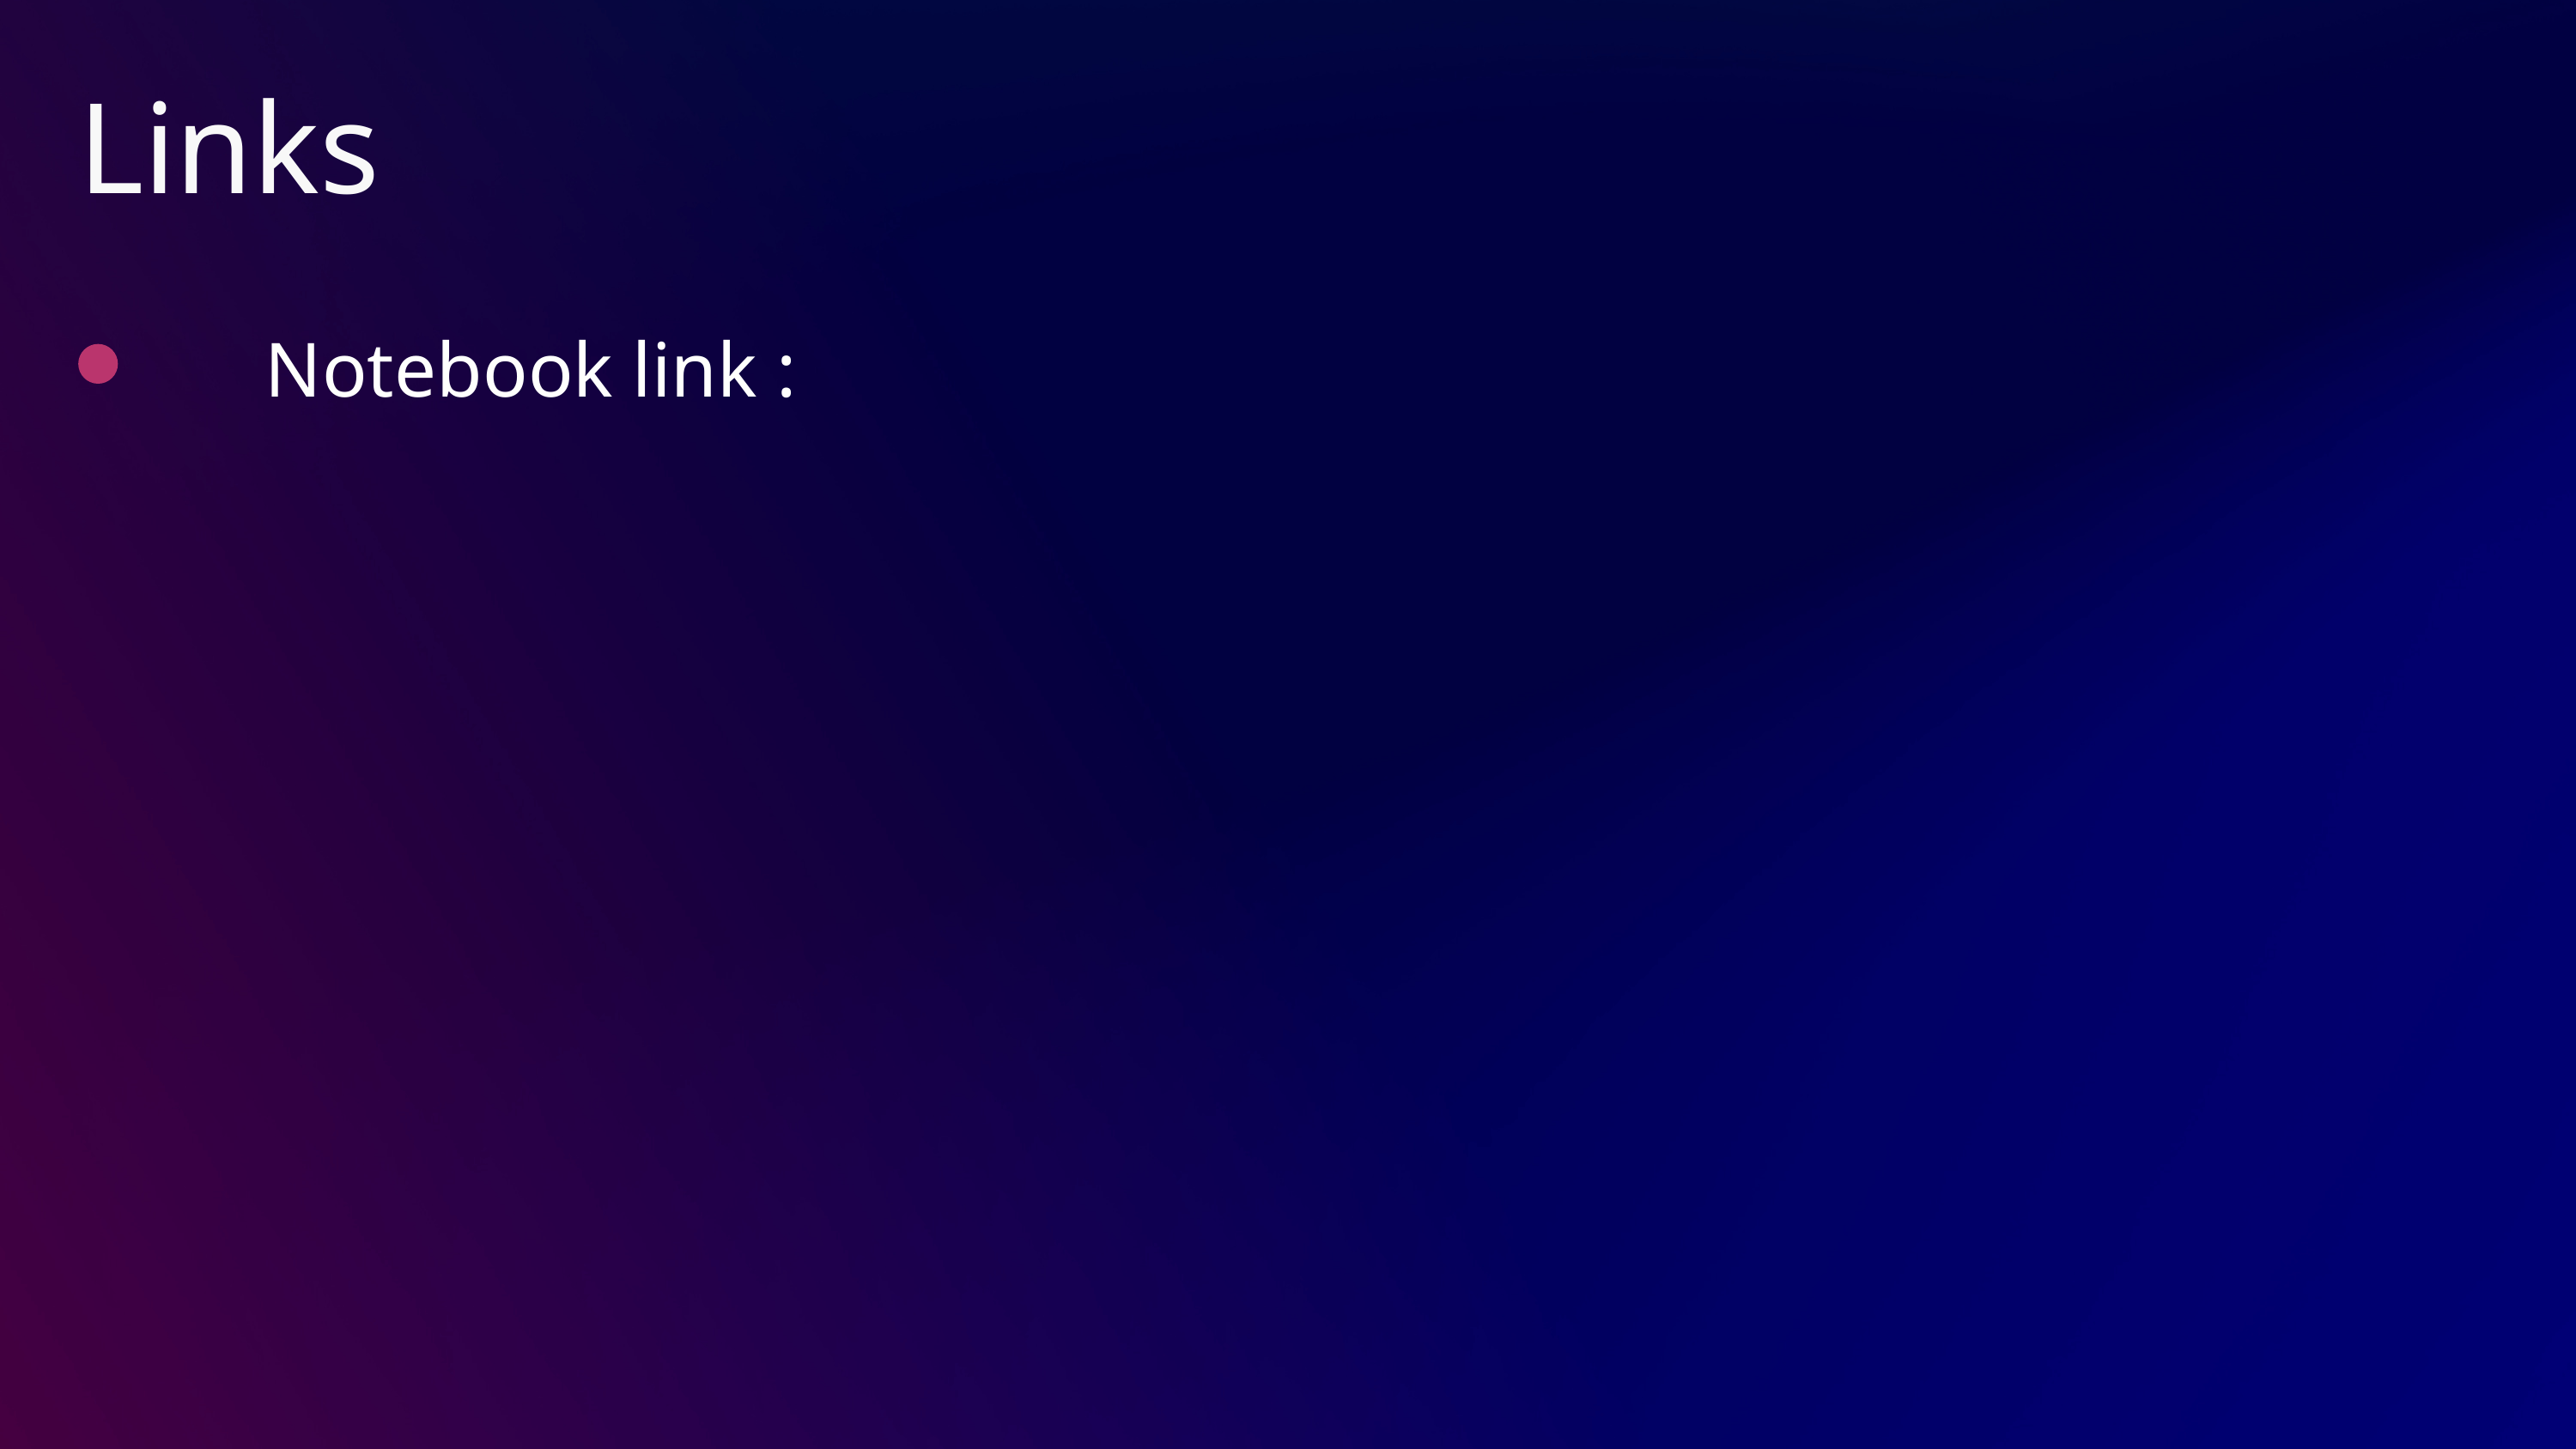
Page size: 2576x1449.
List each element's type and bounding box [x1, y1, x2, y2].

picture [0, 0, 2576, 1449]
text_box [77, 343, 118, 385]
